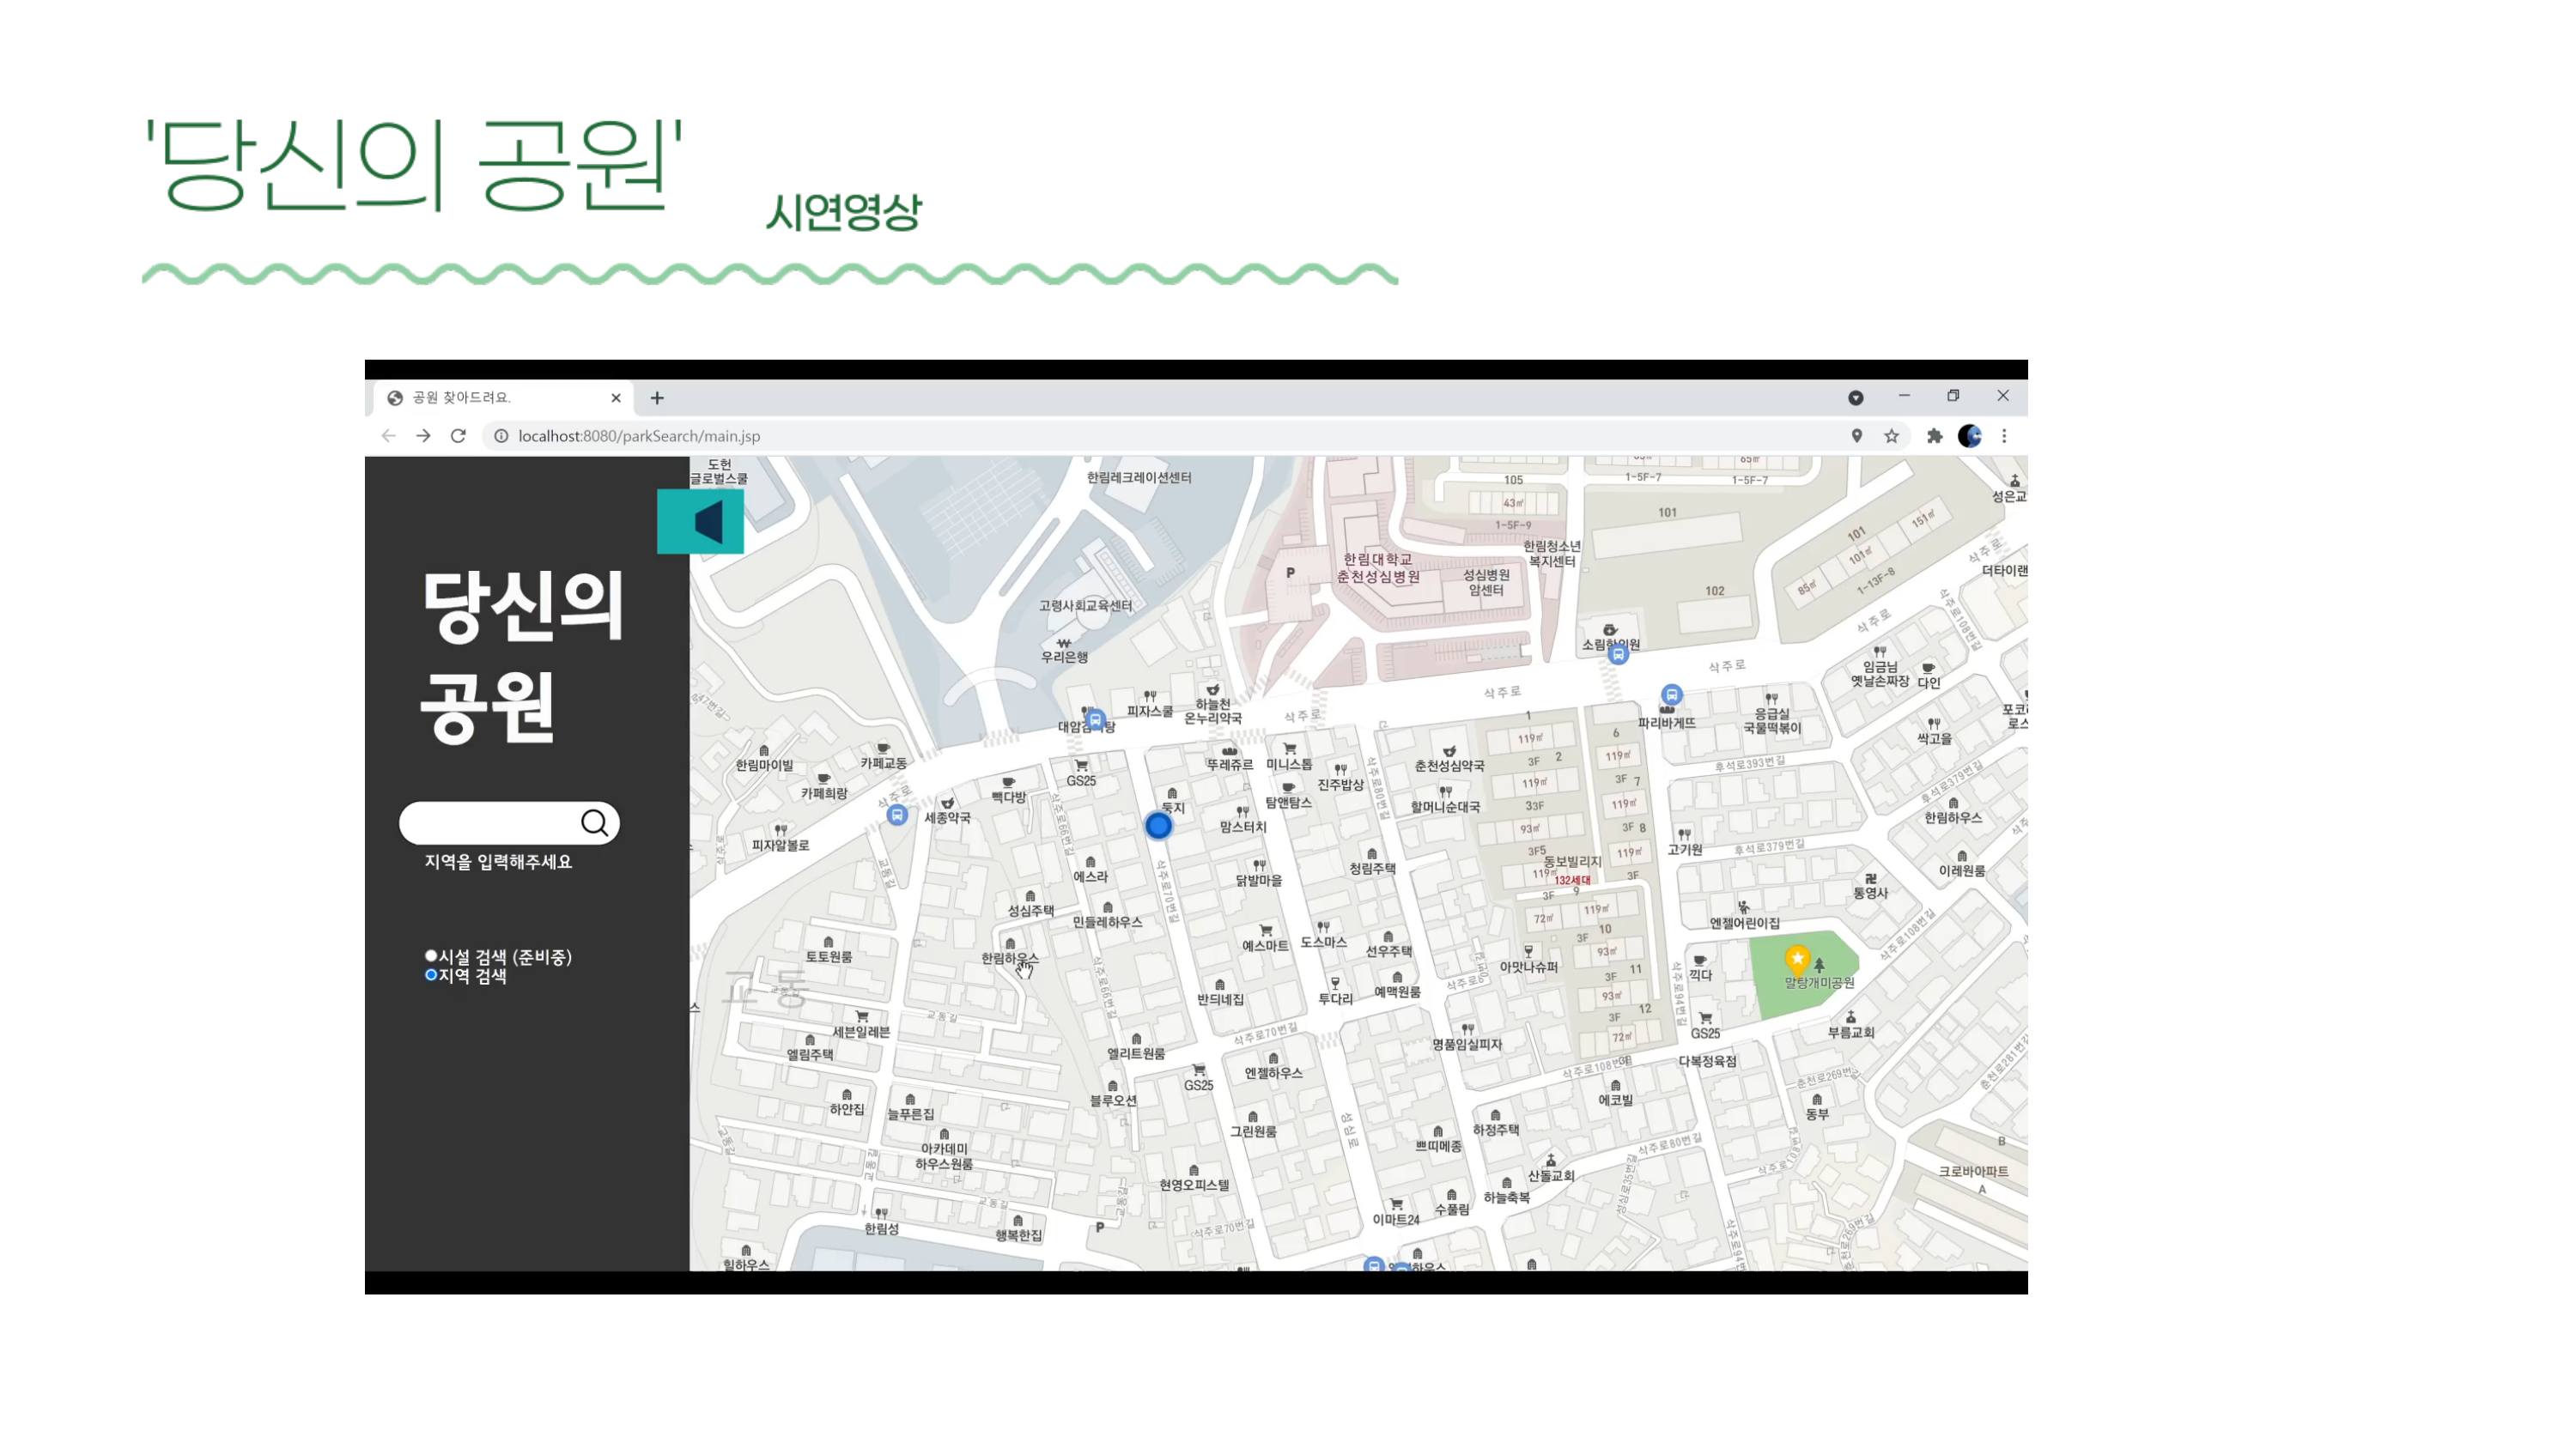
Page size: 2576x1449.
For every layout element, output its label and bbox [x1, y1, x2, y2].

text_box [364, 359, 2029, 1295]
text_box [142, 262, 1399, 286]
picture [757, 179, 943, 258]
picture [125, 85, 739, 279]
